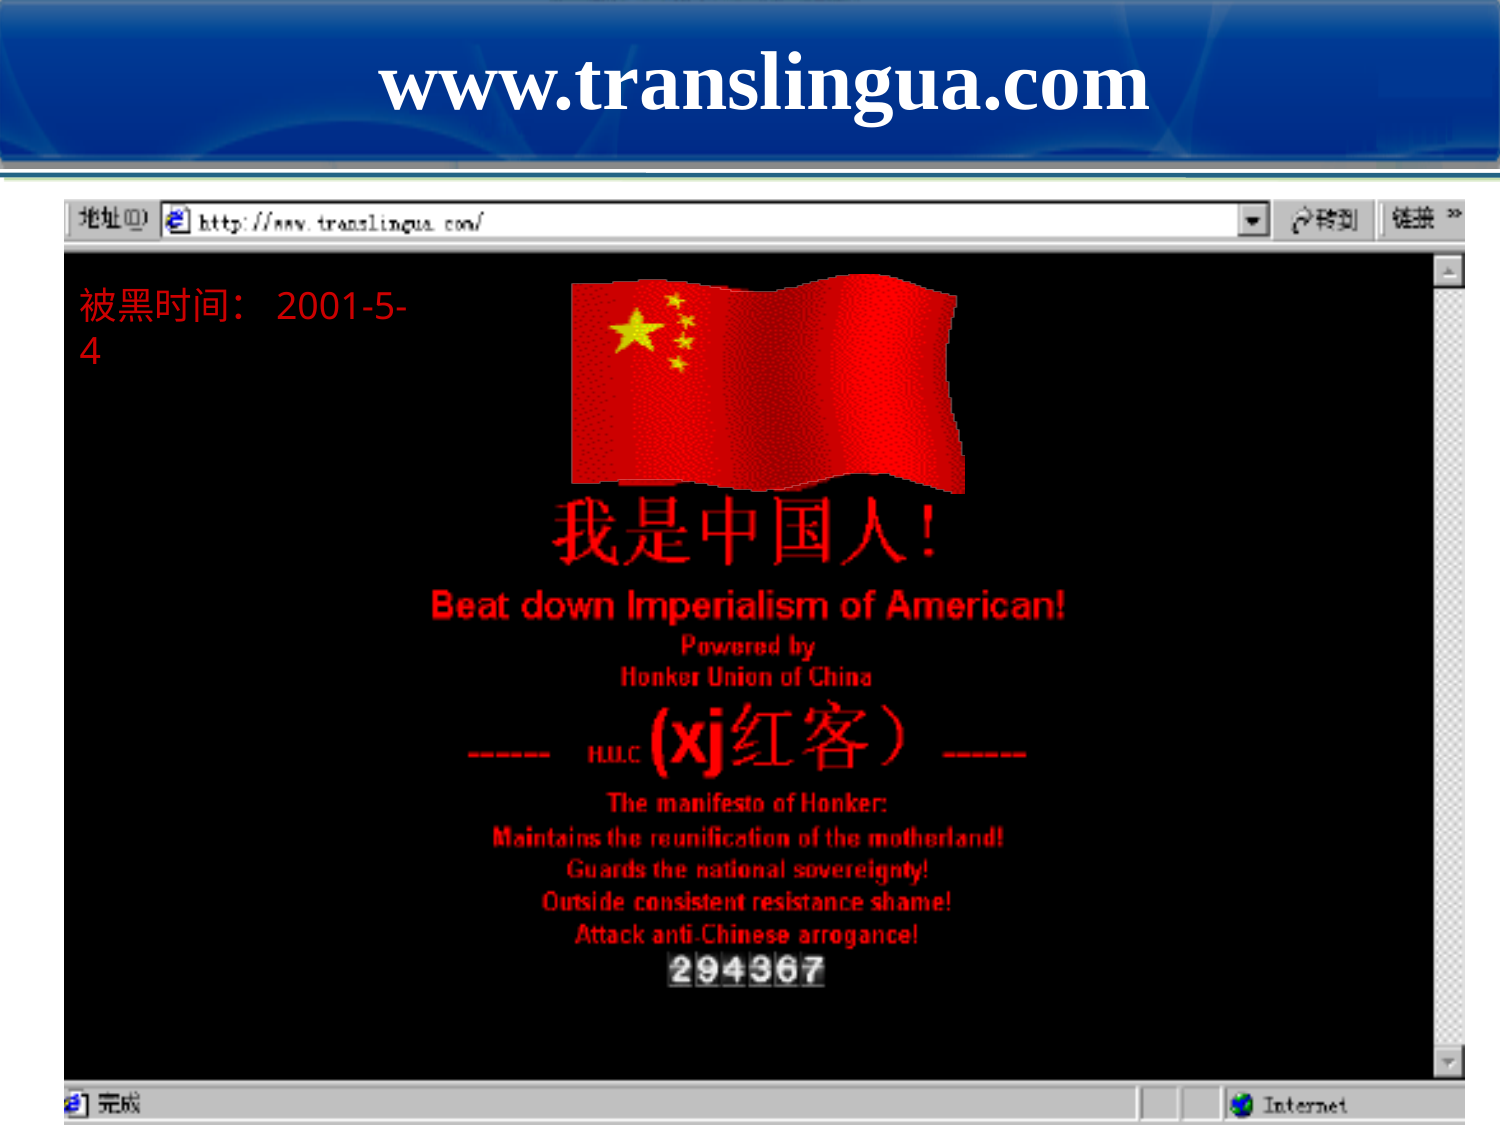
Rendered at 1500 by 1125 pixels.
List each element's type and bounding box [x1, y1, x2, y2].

text_box [64, 18, 1466, 1125]
picture [0, 178, 64, 1125]
picture [1466, 182, 1500, 1125]
